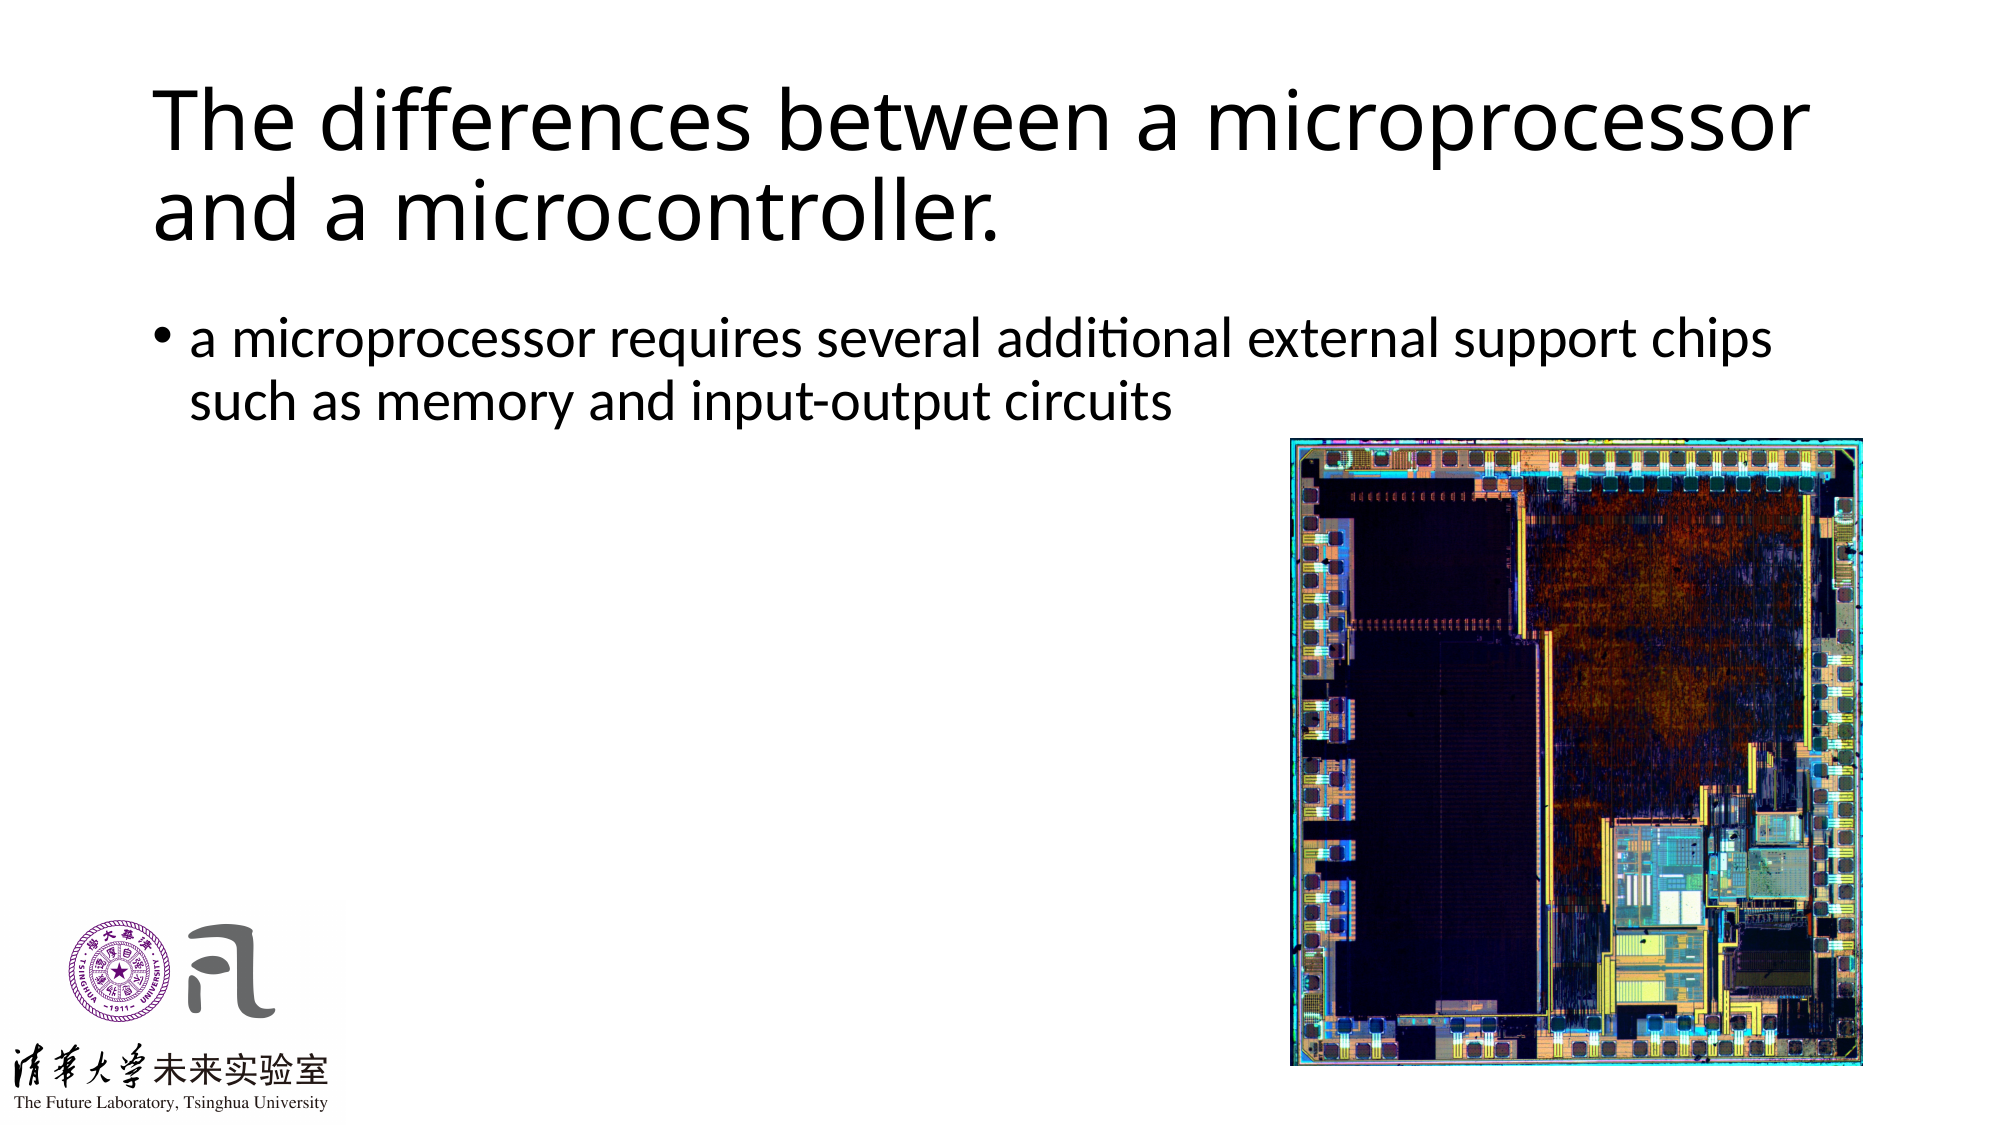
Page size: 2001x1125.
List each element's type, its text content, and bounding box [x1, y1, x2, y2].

picture [1290, 438, 1863, 1066]
title The differences between a microprocessor and a microcontroller. [137, 59, 1863, 278]
list a microprocessor requires several additional external support chips such as memory and input-output circuits [137, 299, 1863, 1014]
picture [1290, 621, 1294, 632]
picture [0, 900, 346, 1125]
